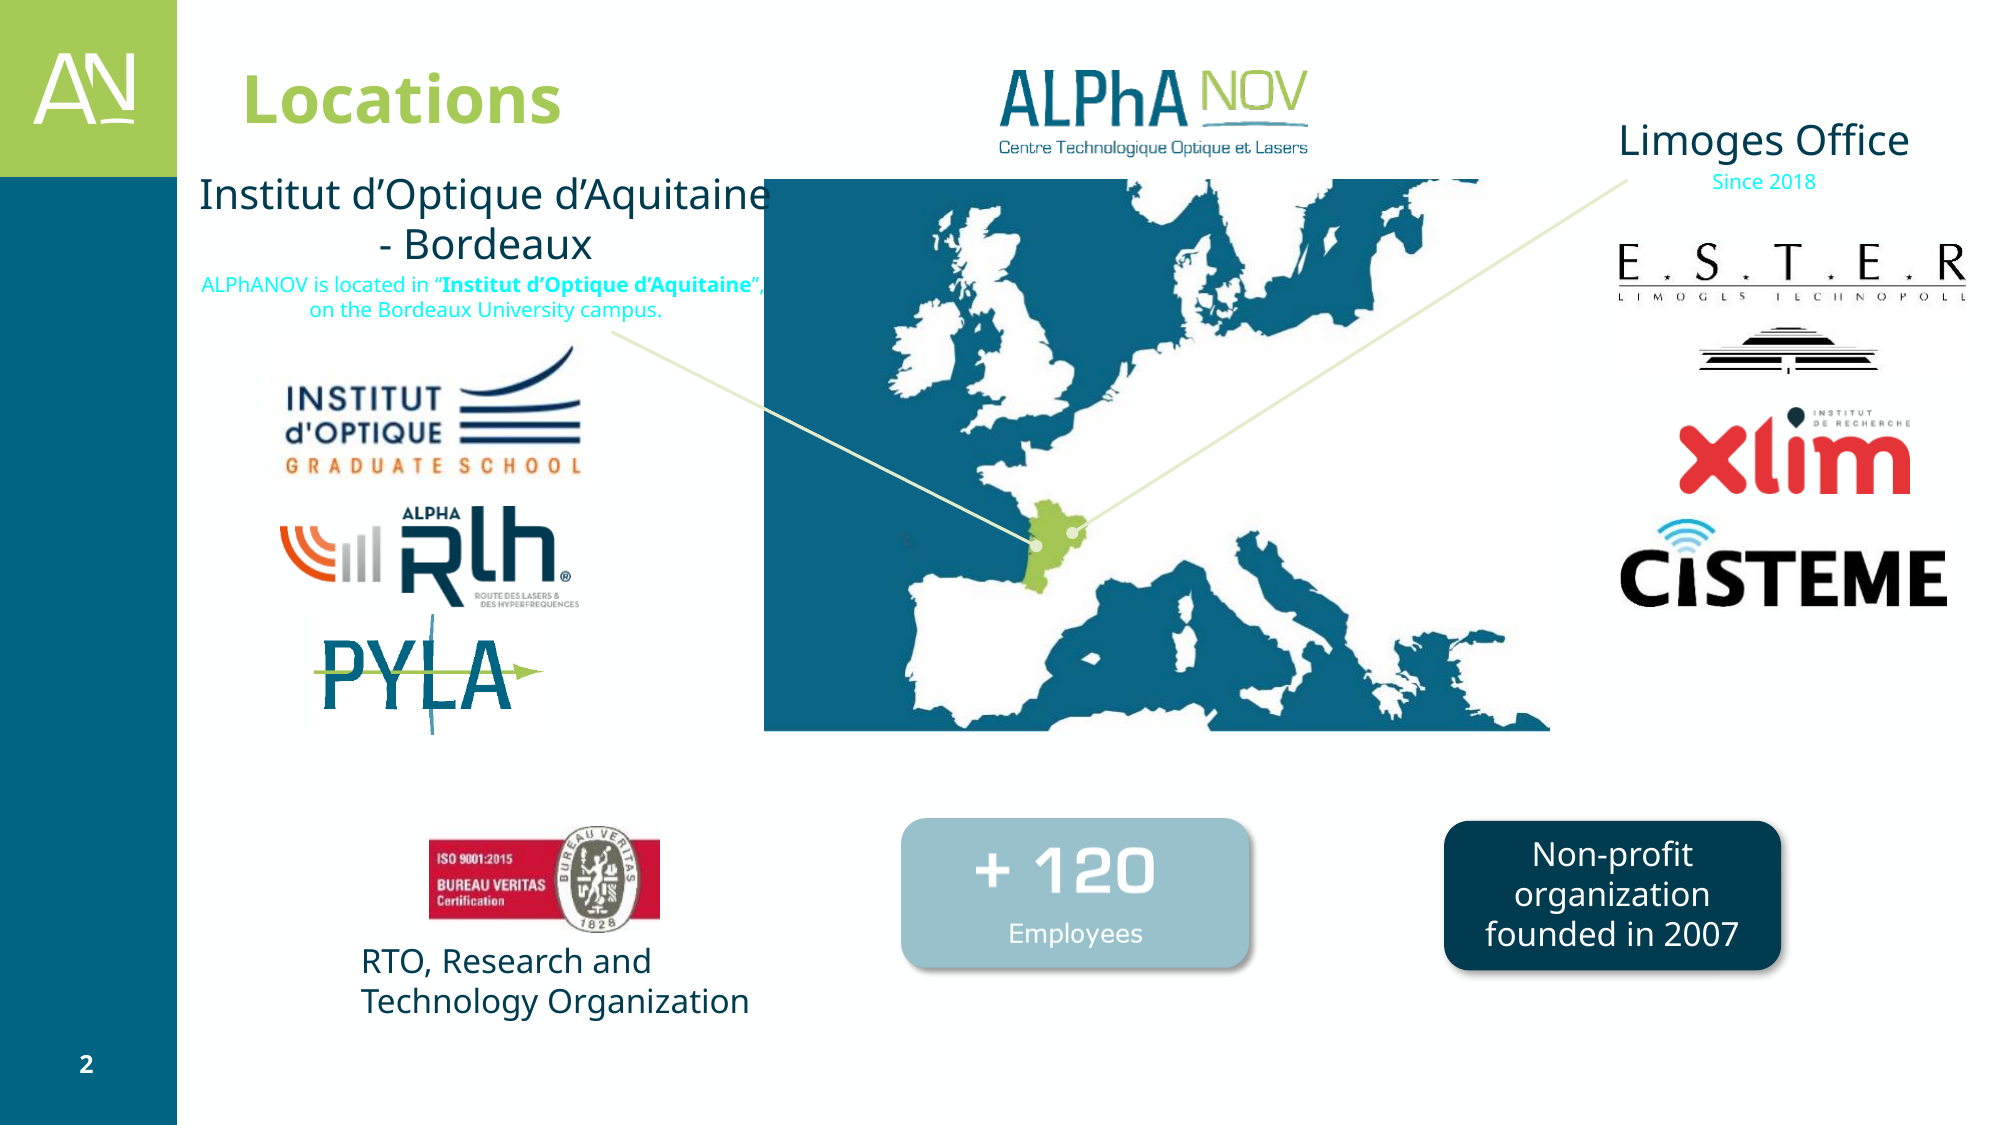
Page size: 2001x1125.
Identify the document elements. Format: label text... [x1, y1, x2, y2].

picture [1084, 77, 1099, 97]
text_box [612, 332, 1037, 547]
picture [1013, 77, 1026, 106]
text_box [1444, 820, 1782, 1027]
picture [270, 333, 595, 492]
picture [314, 614, 545, 735]
text_box RTO, Research and Technology Organization [346, 932, 798, 1028]
title Locations [226, 43, 1793, 160]
text_box Limoges Office Since 2018 [1478, 106, 2000, 230]
picture [1162, 78, 1175, 106]
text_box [1072, 179, 1628, 533]
picture [1679, 407, 1910, 494]
text_box Institut d’Optique d’Aquitaine - Bordeaux ALPhANOV is located in “Institut d’Optique d’Aquitaine”, on the Bordeaux University campus. [172, 160, 799, 342]
picture [882, 810, 1262, 981]
picture [429, 826, 660, 933]
picture [1620, 515, 1947, 609]
picture [999, 70, 1308, 158]
picture [0, 20, 167, 157]
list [764, 179, 1550, 732]
picture [1619, 243, 1966, 376]
slide_number 2 [0, 1024, 173, 1108]
picture [280, 506, 579, 608]
